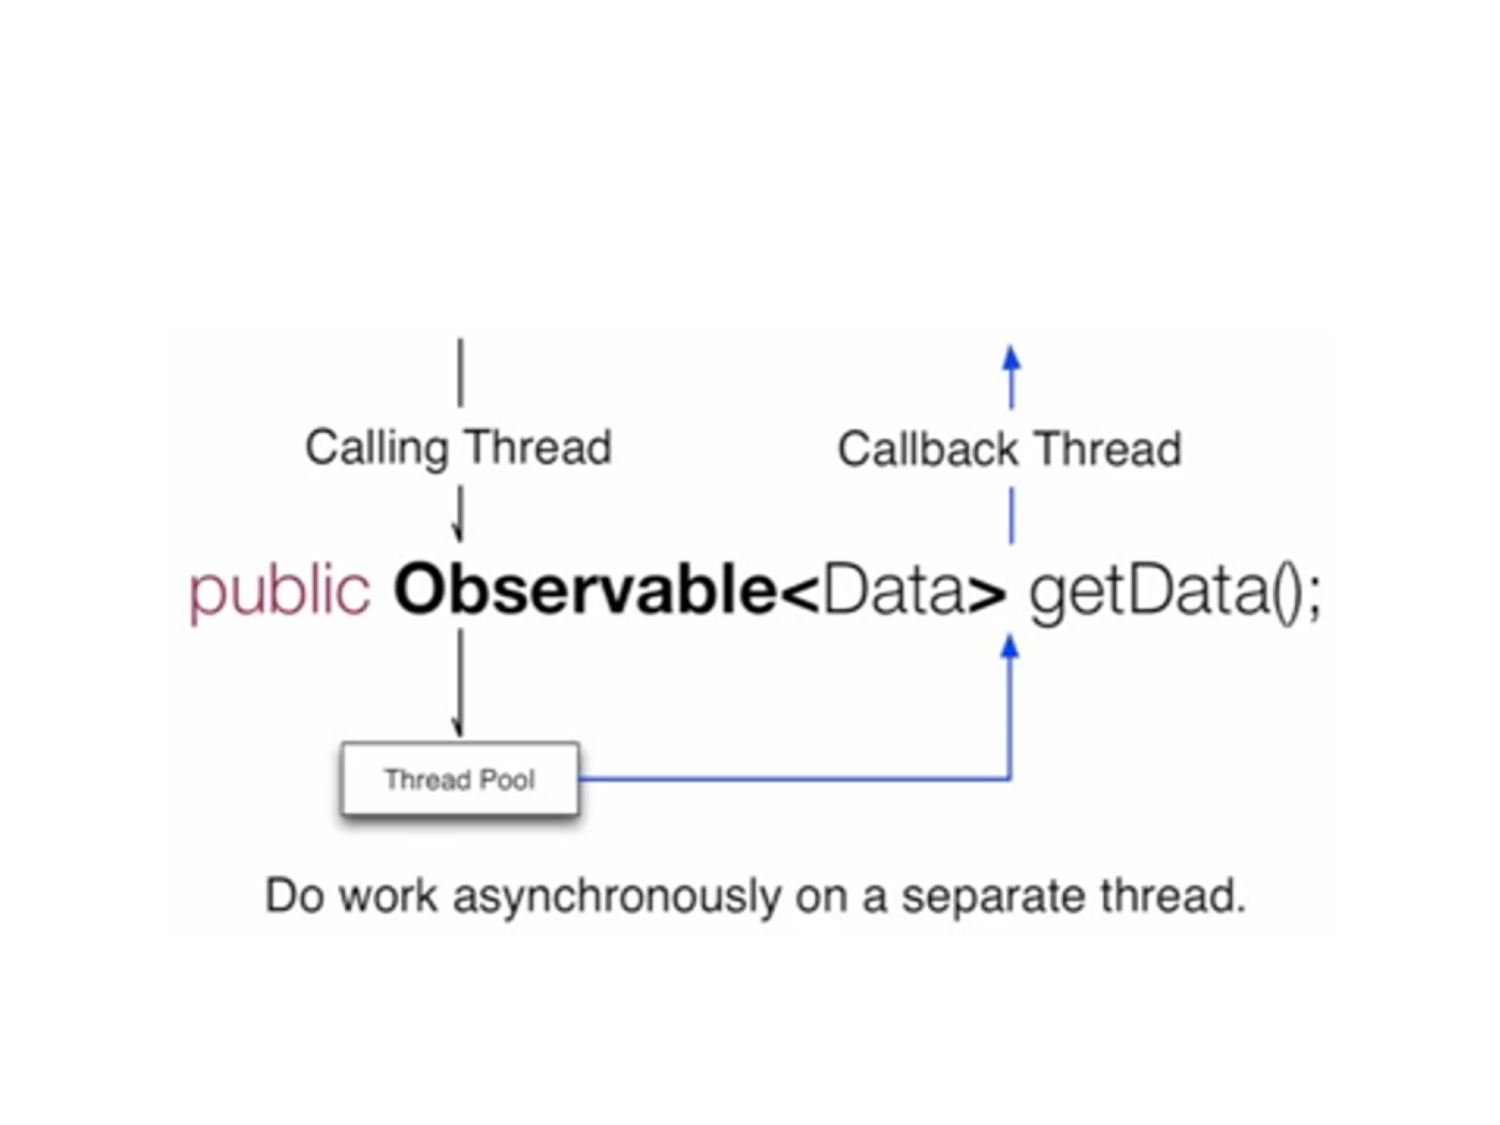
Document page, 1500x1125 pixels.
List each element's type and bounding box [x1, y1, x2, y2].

list [164, 331, 1336, 936]
